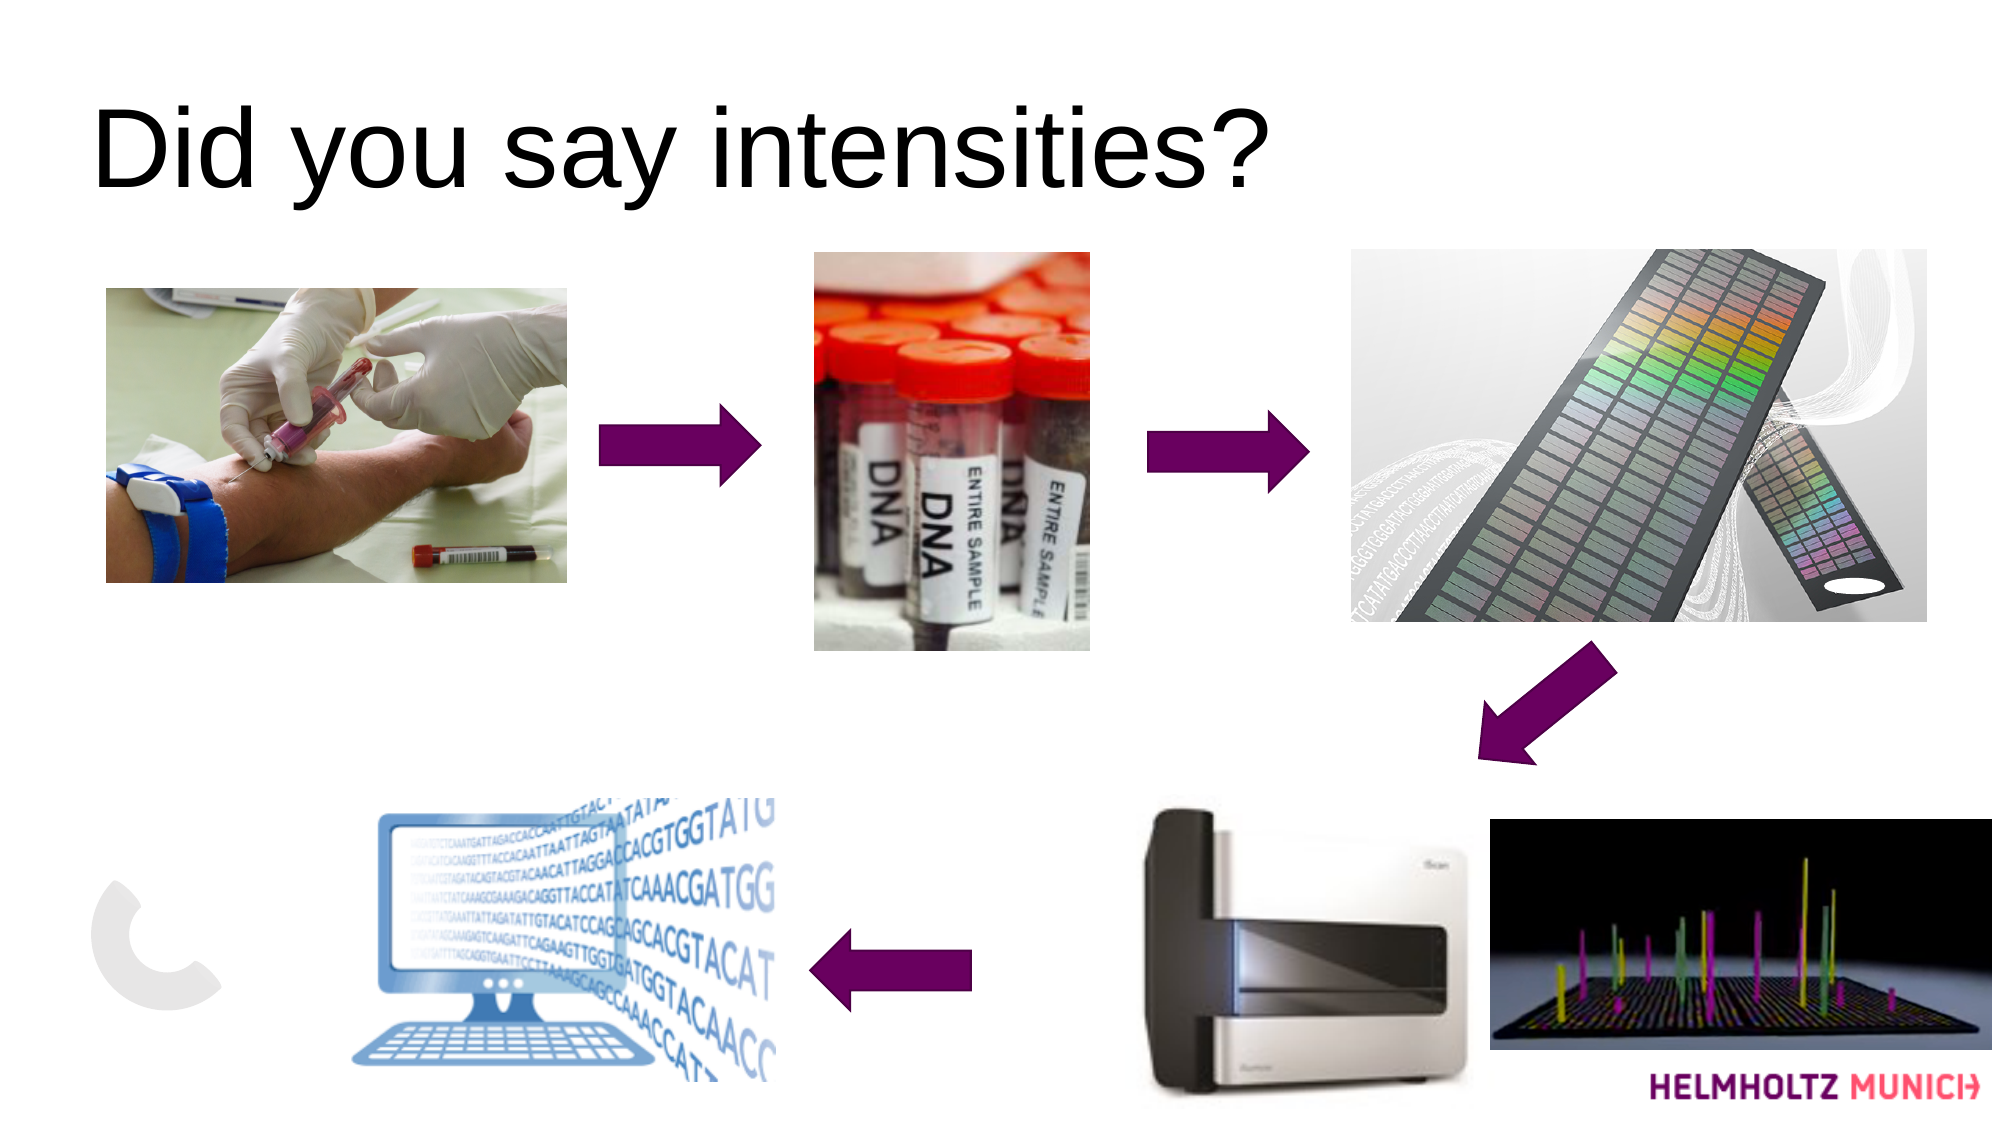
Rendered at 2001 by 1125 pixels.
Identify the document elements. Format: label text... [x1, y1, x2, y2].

picture [1075, 794, 1992, 1109]
picture [1351, 249, 1927, 622]
text_box [1147, 409, 1311, 494]
picture [336, 798, 776, 1082]
text_box [808, 928, 972, 1013]
picture [814, 252, 1090, 651]
text_box [598, 403, 762, 488]
title Did you say intensities? [90, 90, 1910, 309]
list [105, 288, 567, 583]
text_box [1477, 640, 1618, 766]
picture [1637, 1060, 1985, 1120]
